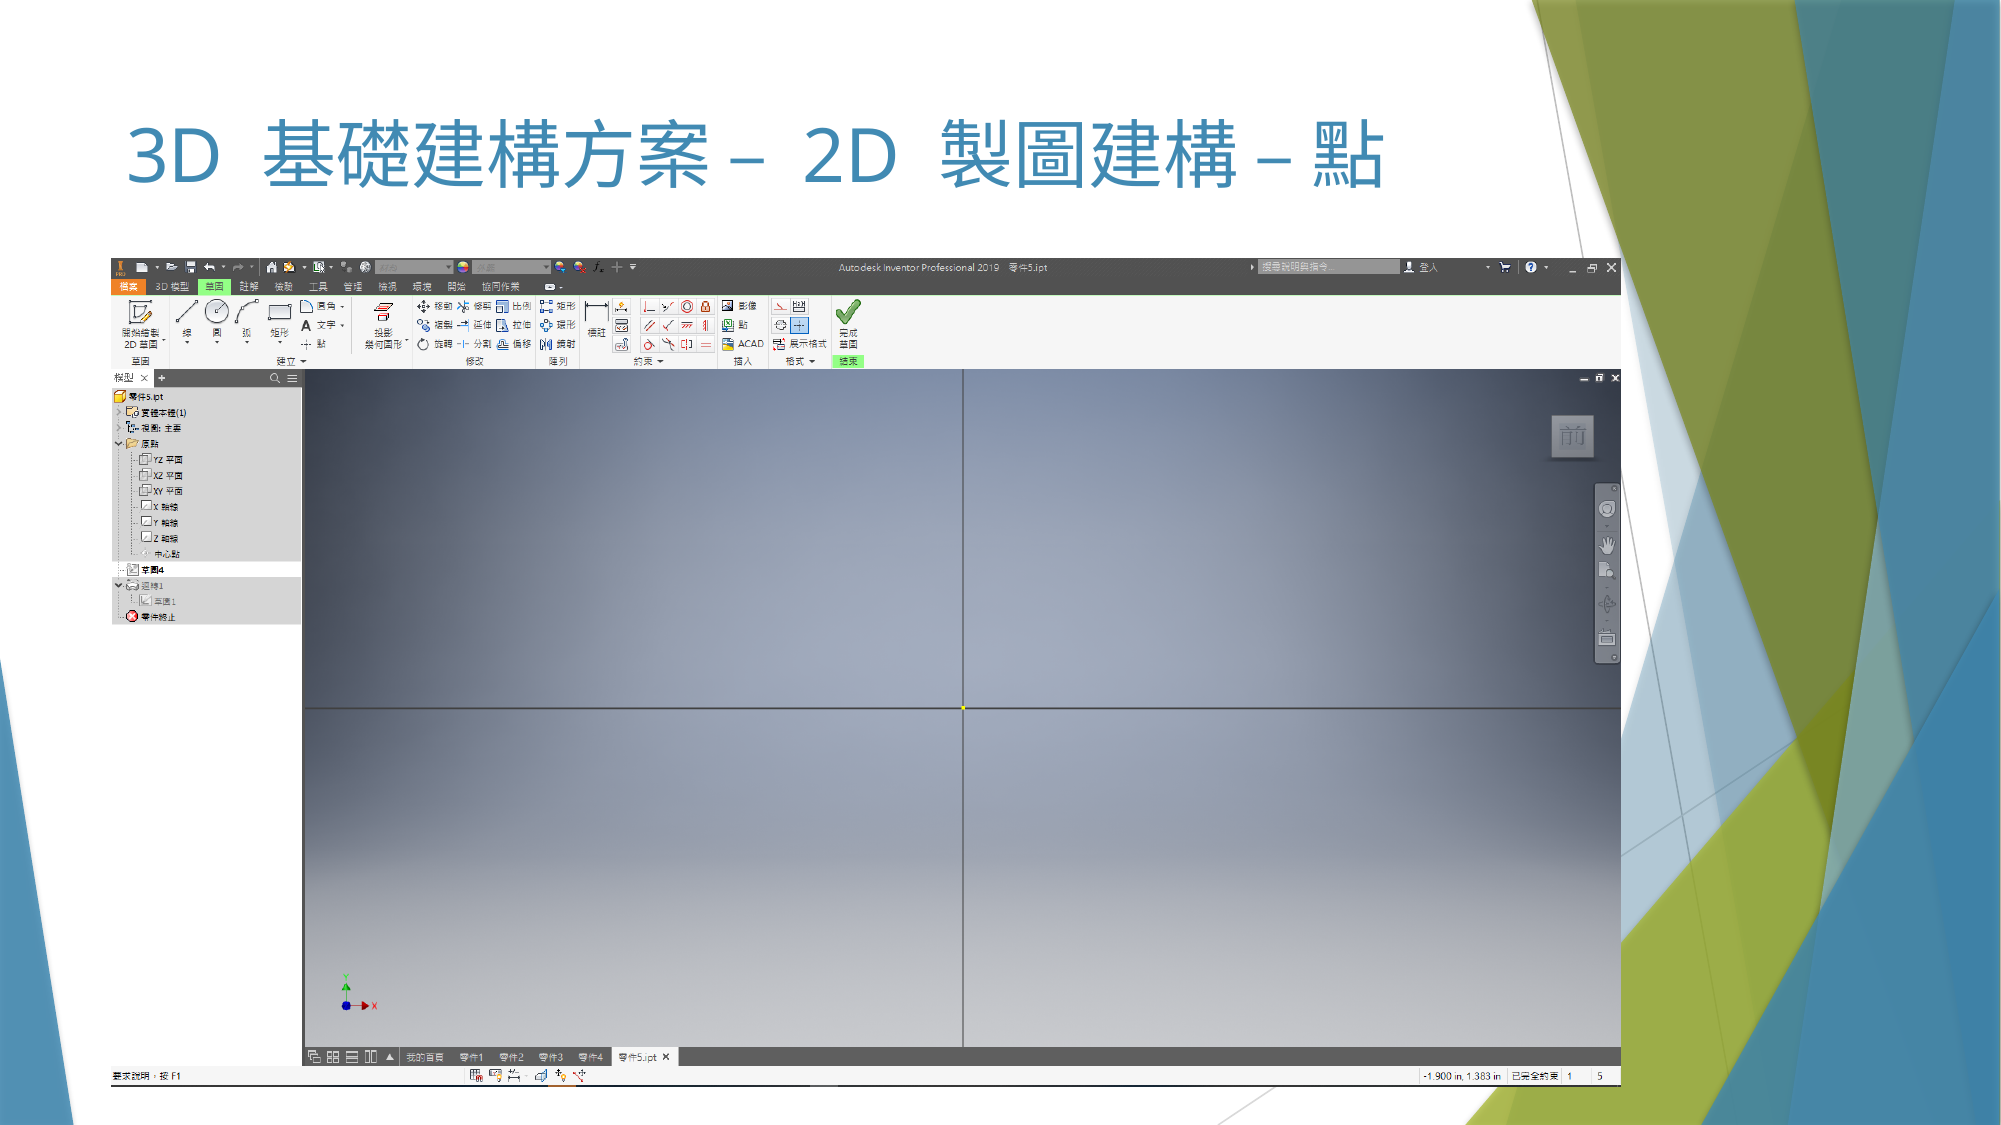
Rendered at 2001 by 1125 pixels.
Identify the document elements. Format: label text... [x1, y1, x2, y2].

picture [110, 258, 1621, 1087]
title 3D 基礎建構方案 – 2D 製圖建構 – 點 [111, 99, 1522, 258]
